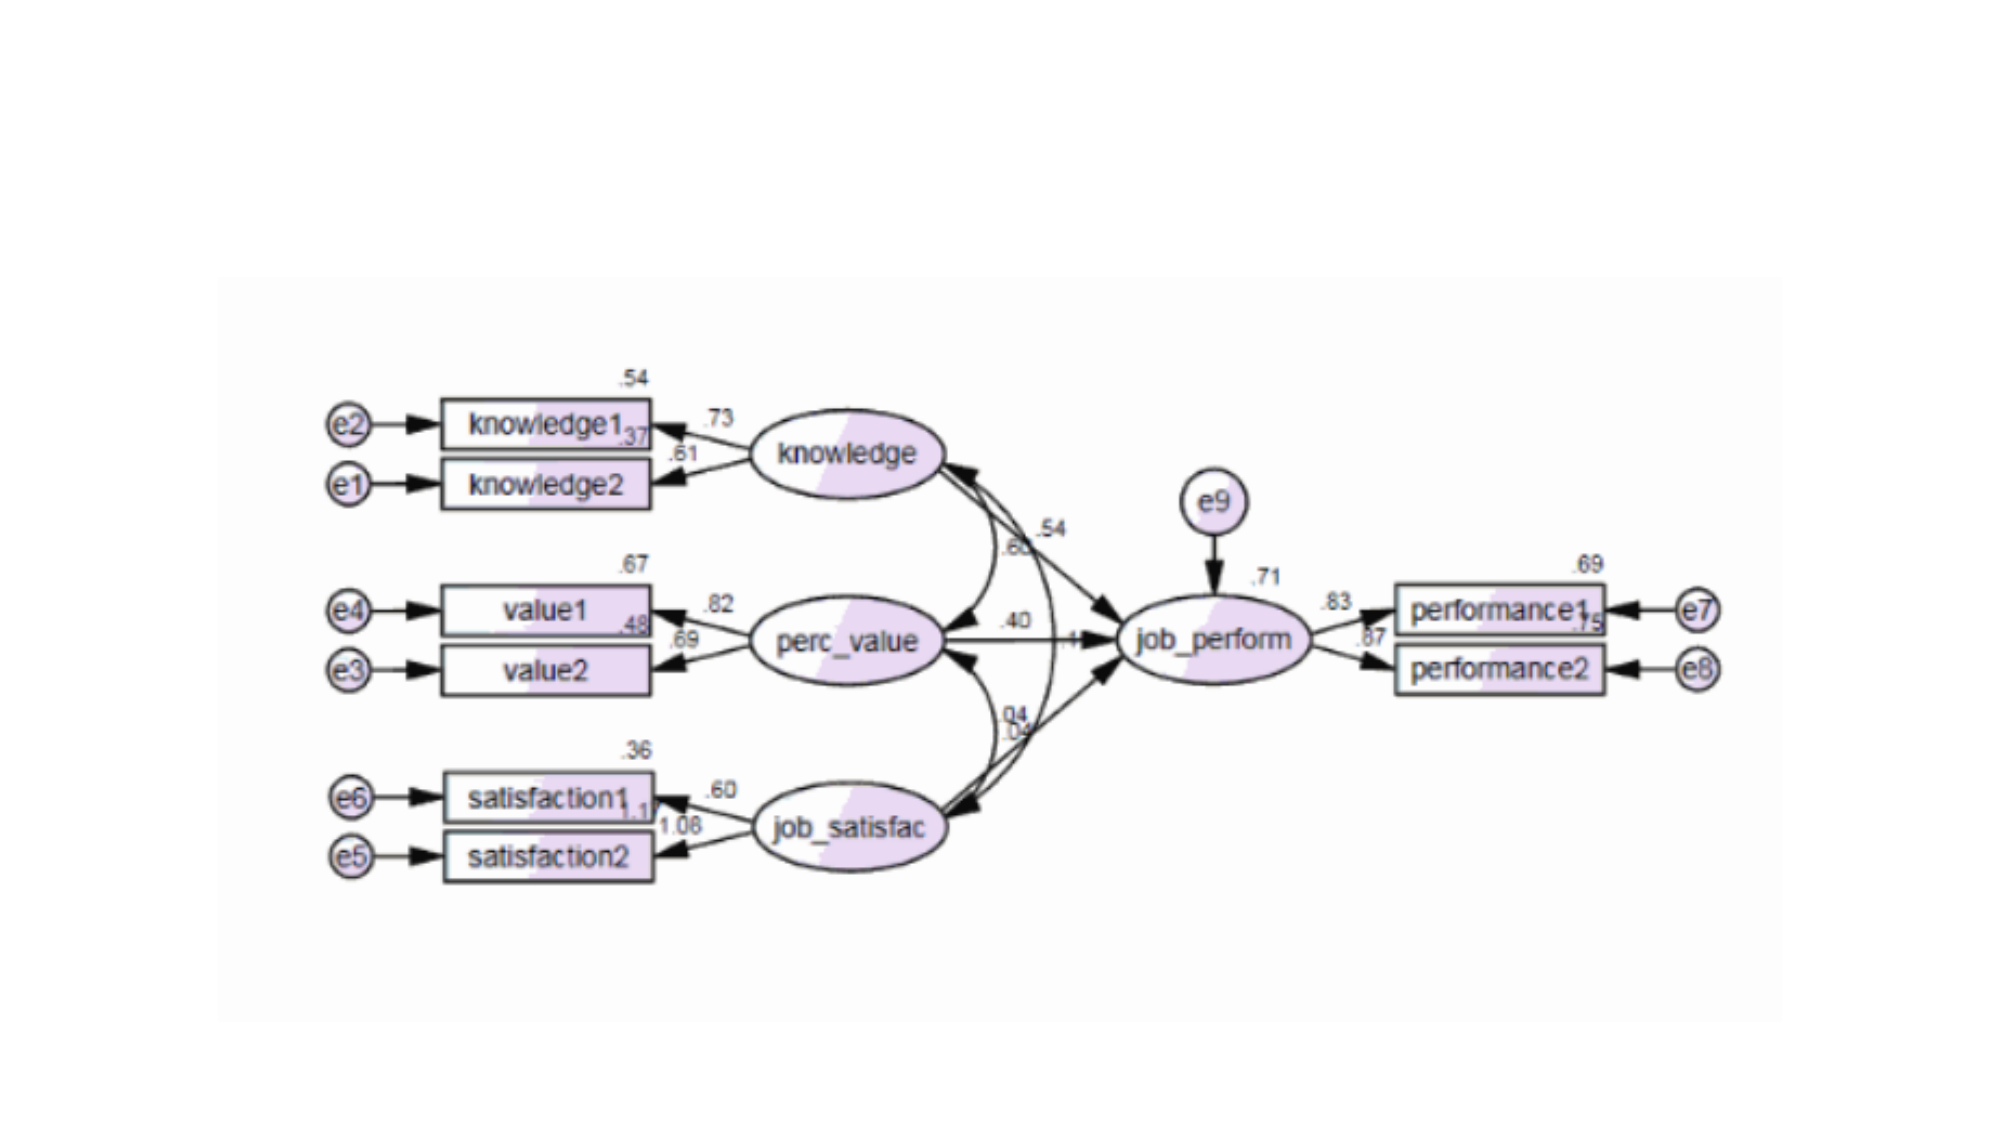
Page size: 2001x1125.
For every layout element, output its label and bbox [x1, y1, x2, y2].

picture [218, 277, 1782, 1022]
